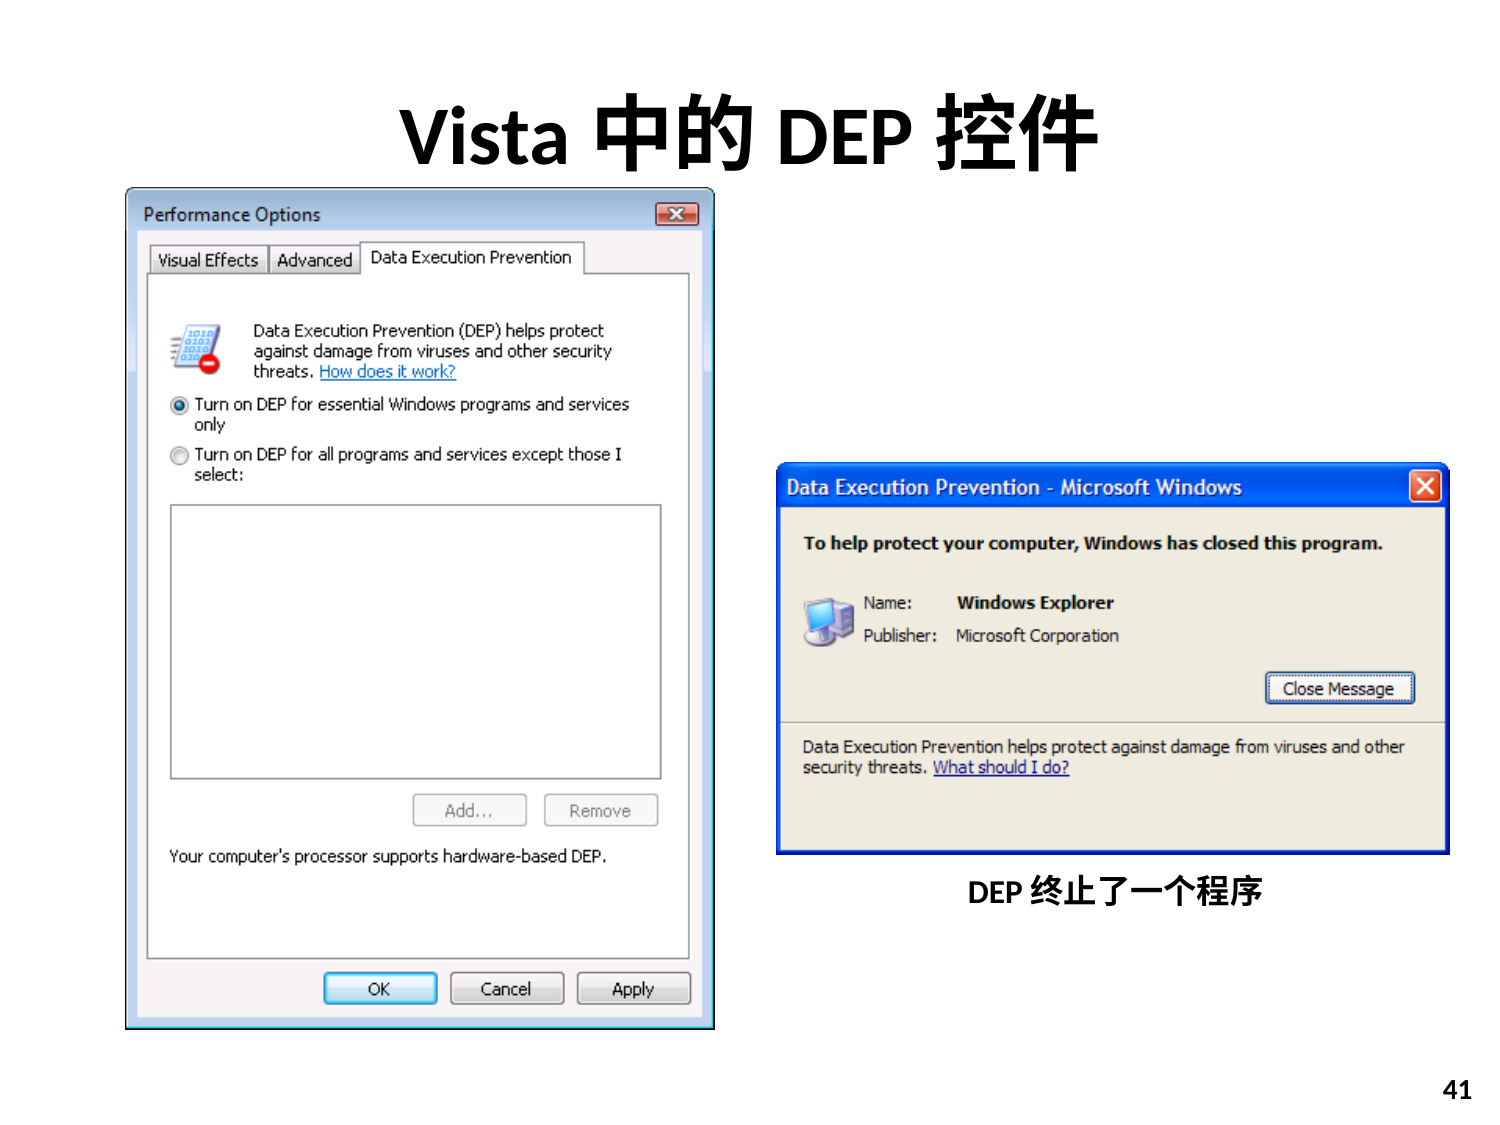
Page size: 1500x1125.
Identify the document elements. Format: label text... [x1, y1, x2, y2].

picture [776, 462, 1451, 855]
text_box DEP终止了一个程序 [953, 864, 1279, 918]
slide_number 41 [1174, 1062, 1488, 1125]
title Vista中的DEP控件 [112, 37, 1388, 225]
picture [124, 187, 715, 1030]
